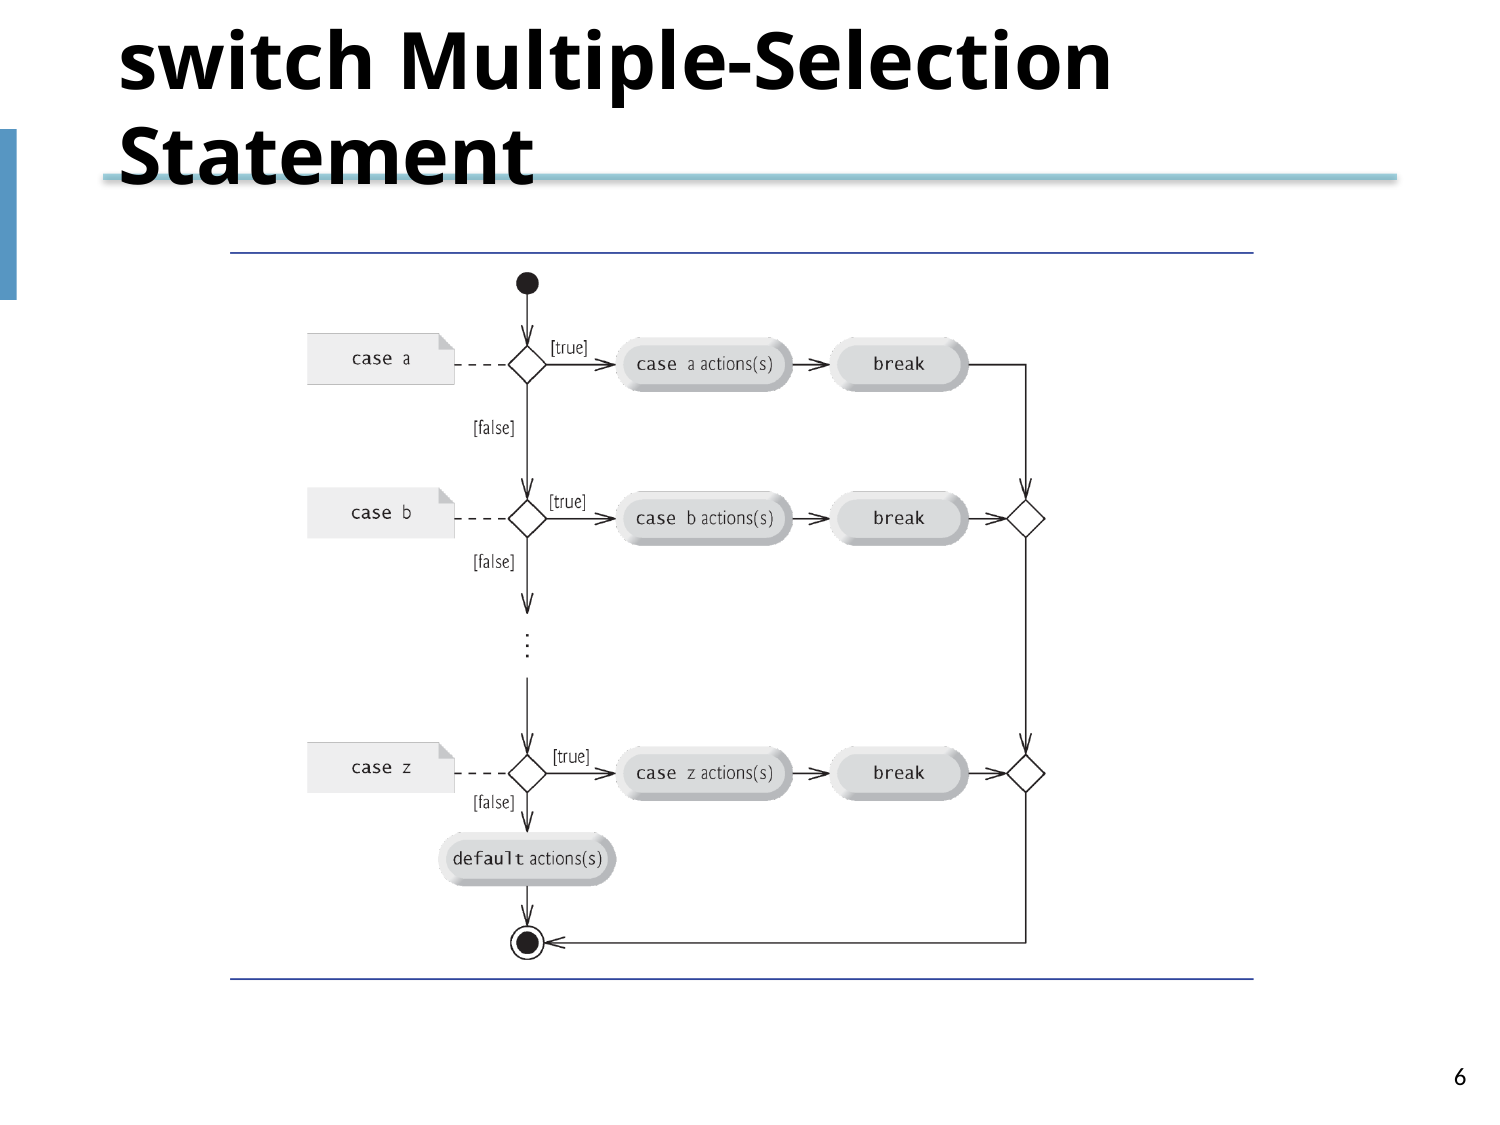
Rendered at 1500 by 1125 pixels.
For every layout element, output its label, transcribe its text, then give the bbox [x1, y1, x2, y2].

title switch Multiple-Selection Statement [103, 25, 1397, 185]
picture [182, 184, 1264, 985]
slide_number 6 [1131, 1045, 1482, 1106]
